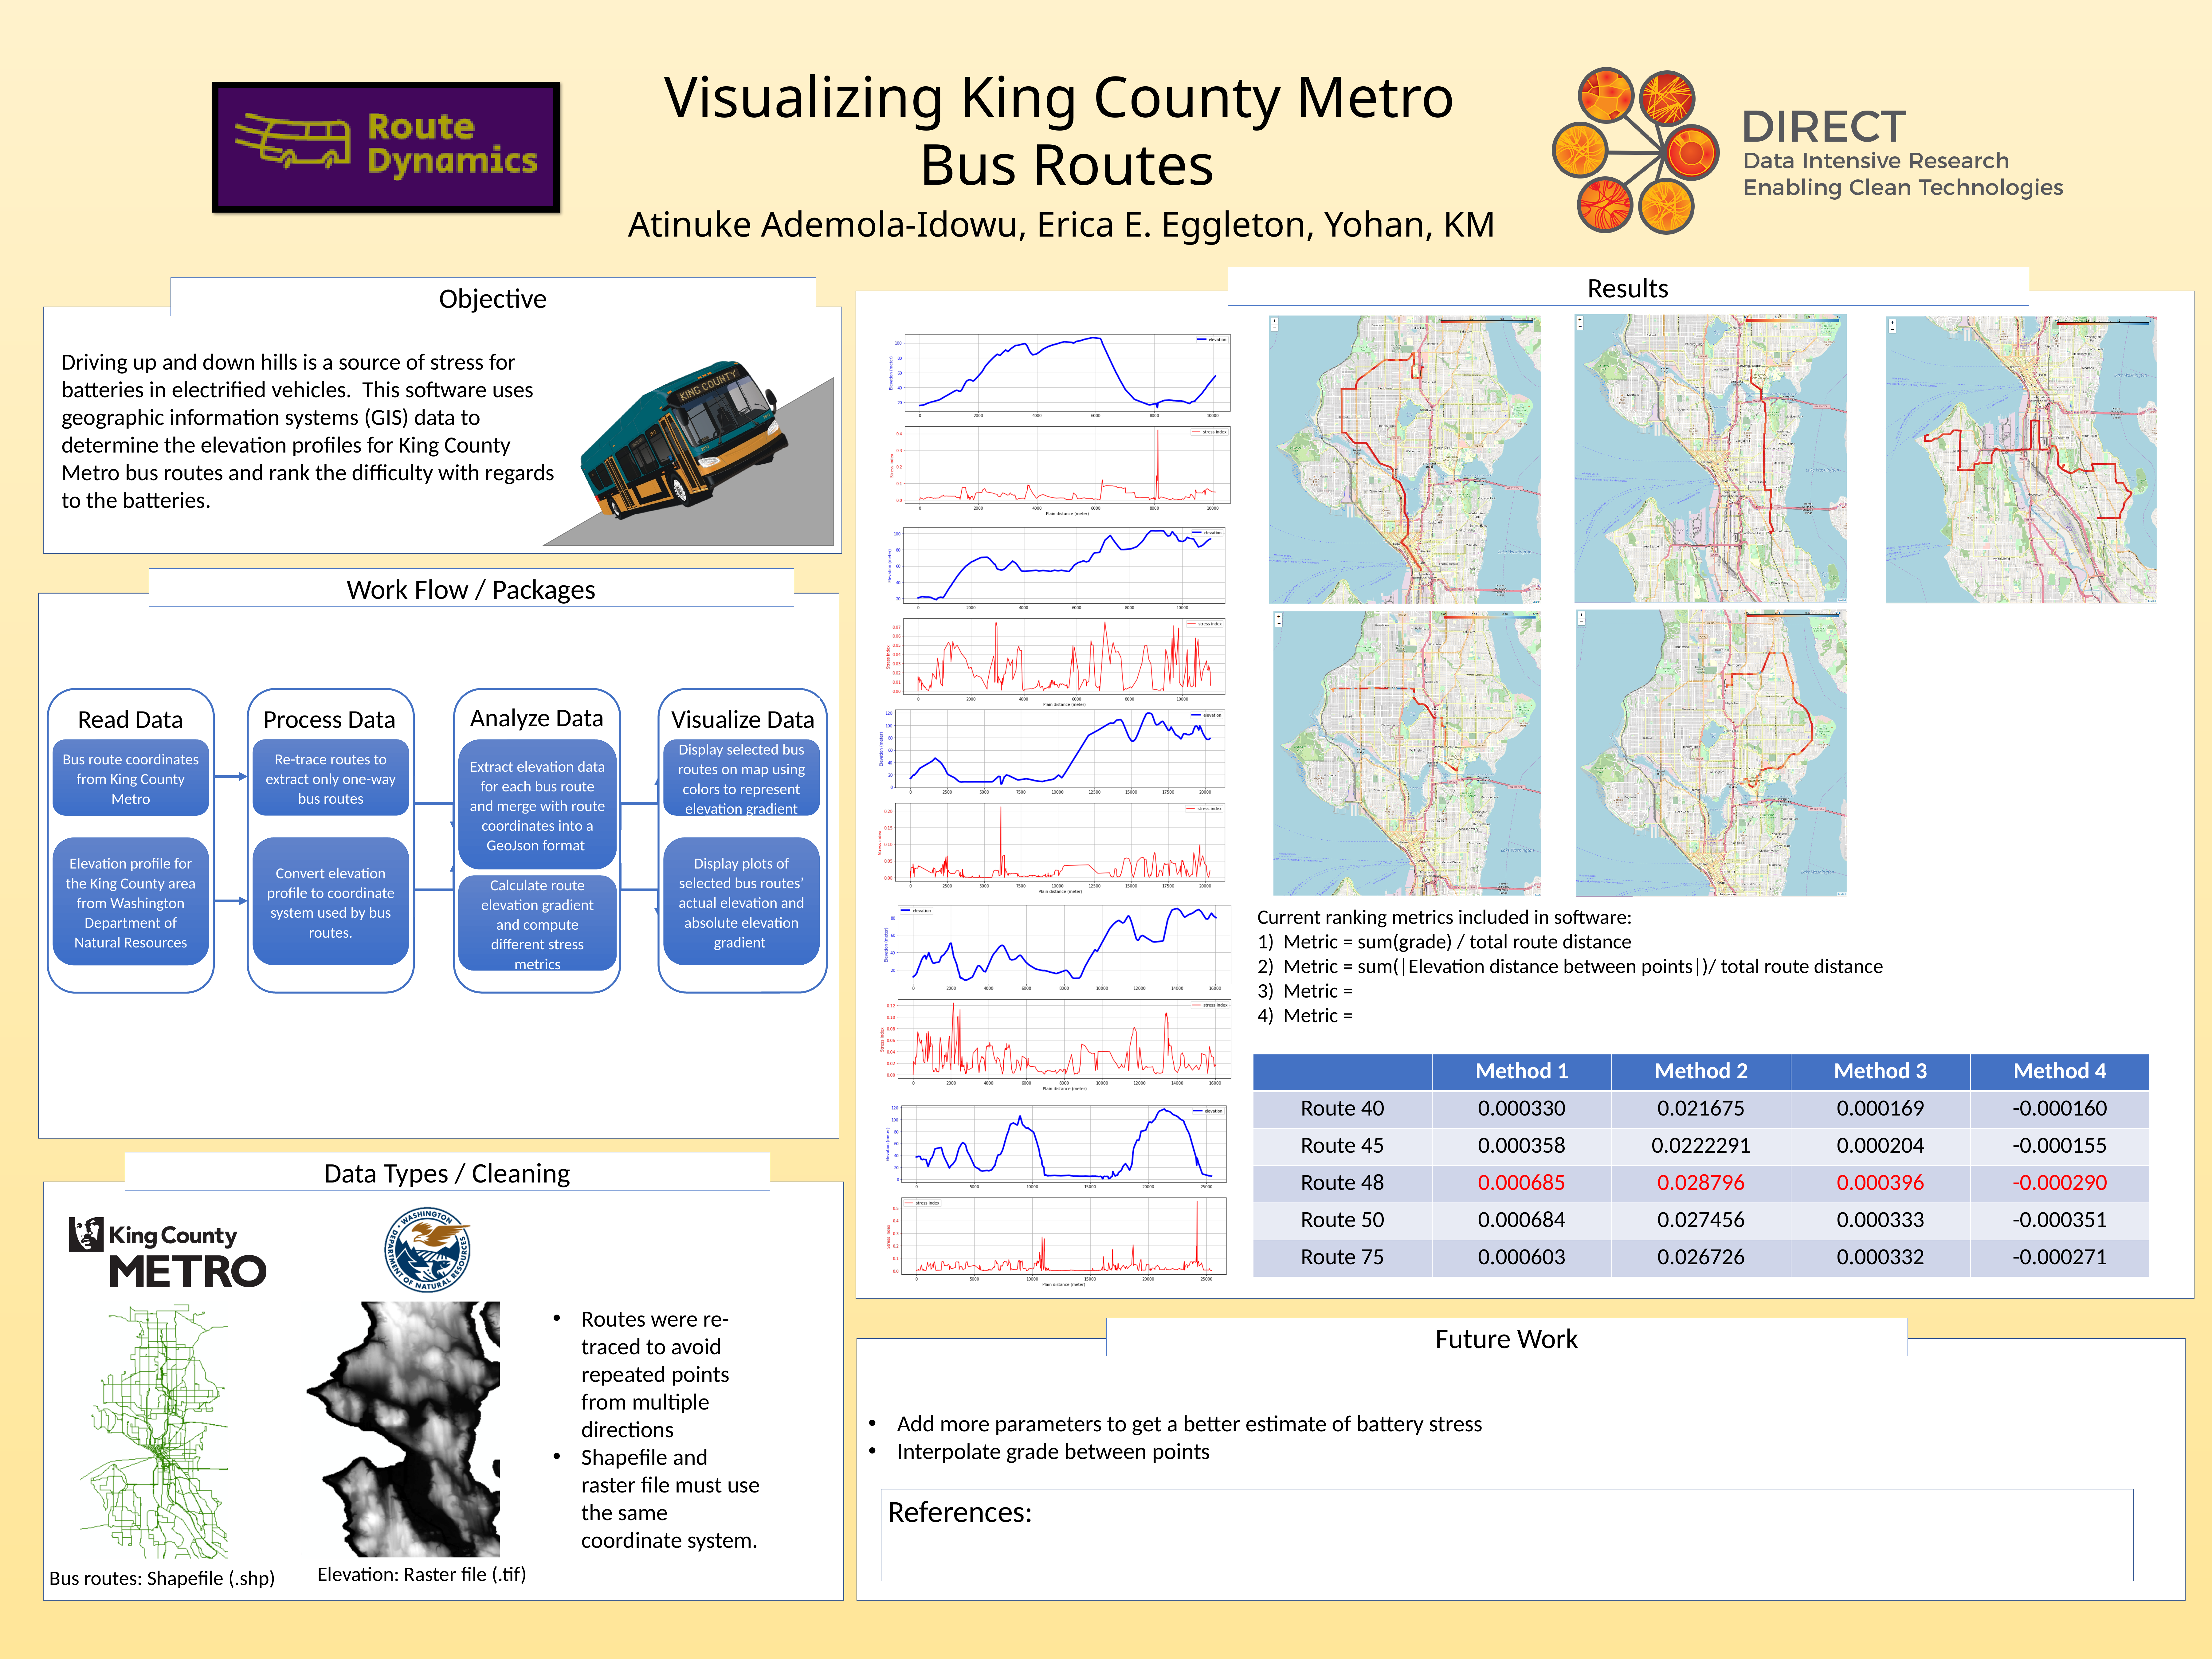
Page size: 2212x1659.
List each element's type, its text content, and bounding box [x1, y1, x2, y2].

table_header Method 2 [1612, 1054, 1791, 1090]
picture [80, 1301, 228, 1559]
text_box Visualizing King County Metro Bus Routes [0, 59, 1533, 198]
picture [1886, 316, 2157, 603]
table_cell 0.021675 [1612, 1092, 1791, 1128]
table_cell -0.000290 [1971, 1166, 2149, 1202]
picture [218, 88, 554, 206]
table_cell Route 75 [1253, 1240, 1432, 1277]
text_box Driving up and down hills is a source of stress for batteries in electrified vehicles. This software uses geographic information systems (GIS) data to determine the elevation profiles for King County Metro bus routes and rank the difficulty with regards to the batteries. [57, 344, 561, 515]
table_cell Route 45 [1253, 1129, 1432, 1165]
picture [887, 330, 1234, 518]
table_cell 0.000330 [1433, 1092, 1611, 1128]
text_box Results [1228, 267, 2029, 306]
table_header Method 3 [1791, 1054, 1970, 1090]
text_box Routes were re-traced to avoid repeated points from multiple directions Shapefile and raster file must use the same coordinate system. [548, 1301, 770, 1610]
text_box Atinuke Ademola-Idowu, Erica E. Eggleton, Yohan, KM [559, 200, 1533, 246]
text_box [857, 1338, 2186, 1601]
picture [69, 1217, 266, 1288]
picture [1533, 40, 2157, 263]
table_cell 0.000684 [1433, 1203, 1611, 1240]
text_box Elevation: Raster file (.tif) [313, 1558, 548, 1588]
text_box [633, 448, 834, 546]
picture [1273, 611, 1541, 896]
picture [878, 901, 1235, 1093]
text_box [881, 1489, 2134, 1581]
text_box Bus routes: Shapefile (.shp) [45, 1562, 335, 1591]
picture [1576, 610, 1847, 896]
table_cell -0.000155 [1971, 1129, 2149, 1165]
table_cell -0.000351 [1971, 1203, 2149, 1240]
picture [1575, 314, 1847, 602]
table_cell -0.000271 [1971, 1240, 2149, 1277]
table_cell Route 50 [1253, 1203, 1432, 1240]
text_box Add more parameters to get a better estimate of battery stress Interpolate grade between points [864, 1406, 1870, 1466]
table_cell 0.028796 [1612, 1166, 1791, 1202]
picture [301, 1195, 500, 1559]
table_cell 0.000685 [1433, 1166, 1611, 1202]
text_box [856, 291, 2194, 1299]
text_box [826, 377, 834, 427]
picture [562, 325, 841, 552]
text_box Data Types / Cleaning [125, 1152, 770, 1191]
table_cell 0.000204 [1791, 1129, 1970, 1165]
table_header Method 1 [1433, 1054, 1611, 1090]
table_cell 0.000603 [1433, 1240, 1611, 1277]
table_cell 0.026726 [1612, 1240, 1791, 1277]
text_box Work Flow / Packages [149, 568, 794, 607]
table_header [1253, 1054, 1432, 1090]
text_box Future Work [1106, 1318, 1908, 1356]
table_cell 0.000332 [1791, 1240, 1970, 1277]
table_cell 0.0222291 [1612, 1129, 1791, 1165]
text_box [43, 307, 842, 554]
text_box [38, 593, 839, 1139]
picture [883, 1102, 1230, 1289]
text_box References: [883, 1489, 1769, 1531]
table_cell 0.000358 [1433, 1129, 1611, 1165]
text_box [43, 1182, 844, 1601]
table_cell 0.000169 [1791, 1092, 1970, 1128]
table_cell -0.000160 [1971, 1092, 2149, 1128]
picture [876, 524, 1229, 896]
picture [1269, 316, 1541, 604]
text_box Current ranking metrics included in software: 1) Metric = sum(grade) / total route distance 2) Metric = sum(|Elevation distance between points|)/ total route distance 3) Metric = 4) Metric = [1253, 901, 2143, 1029]
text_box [48, 689, 827, 993]
text_box [542, 512, 616, 546]
table_cell 0.027456 [1612, 1203, 1791, 1240]
table_cell 0.000396 [1791, 1166, 1970, 1202]
table_cell 0.000333 [1791, 1203, 1970, 1240]
text_box Objective [171, 277, 816, 316]
table_cell Route 40 [1253, 1092, 1432, 1128]
table_header Method 4 [1971, 1054, 2149, 1090]
table_cell Route 48 [1253, 1166, 1432, 1202]
